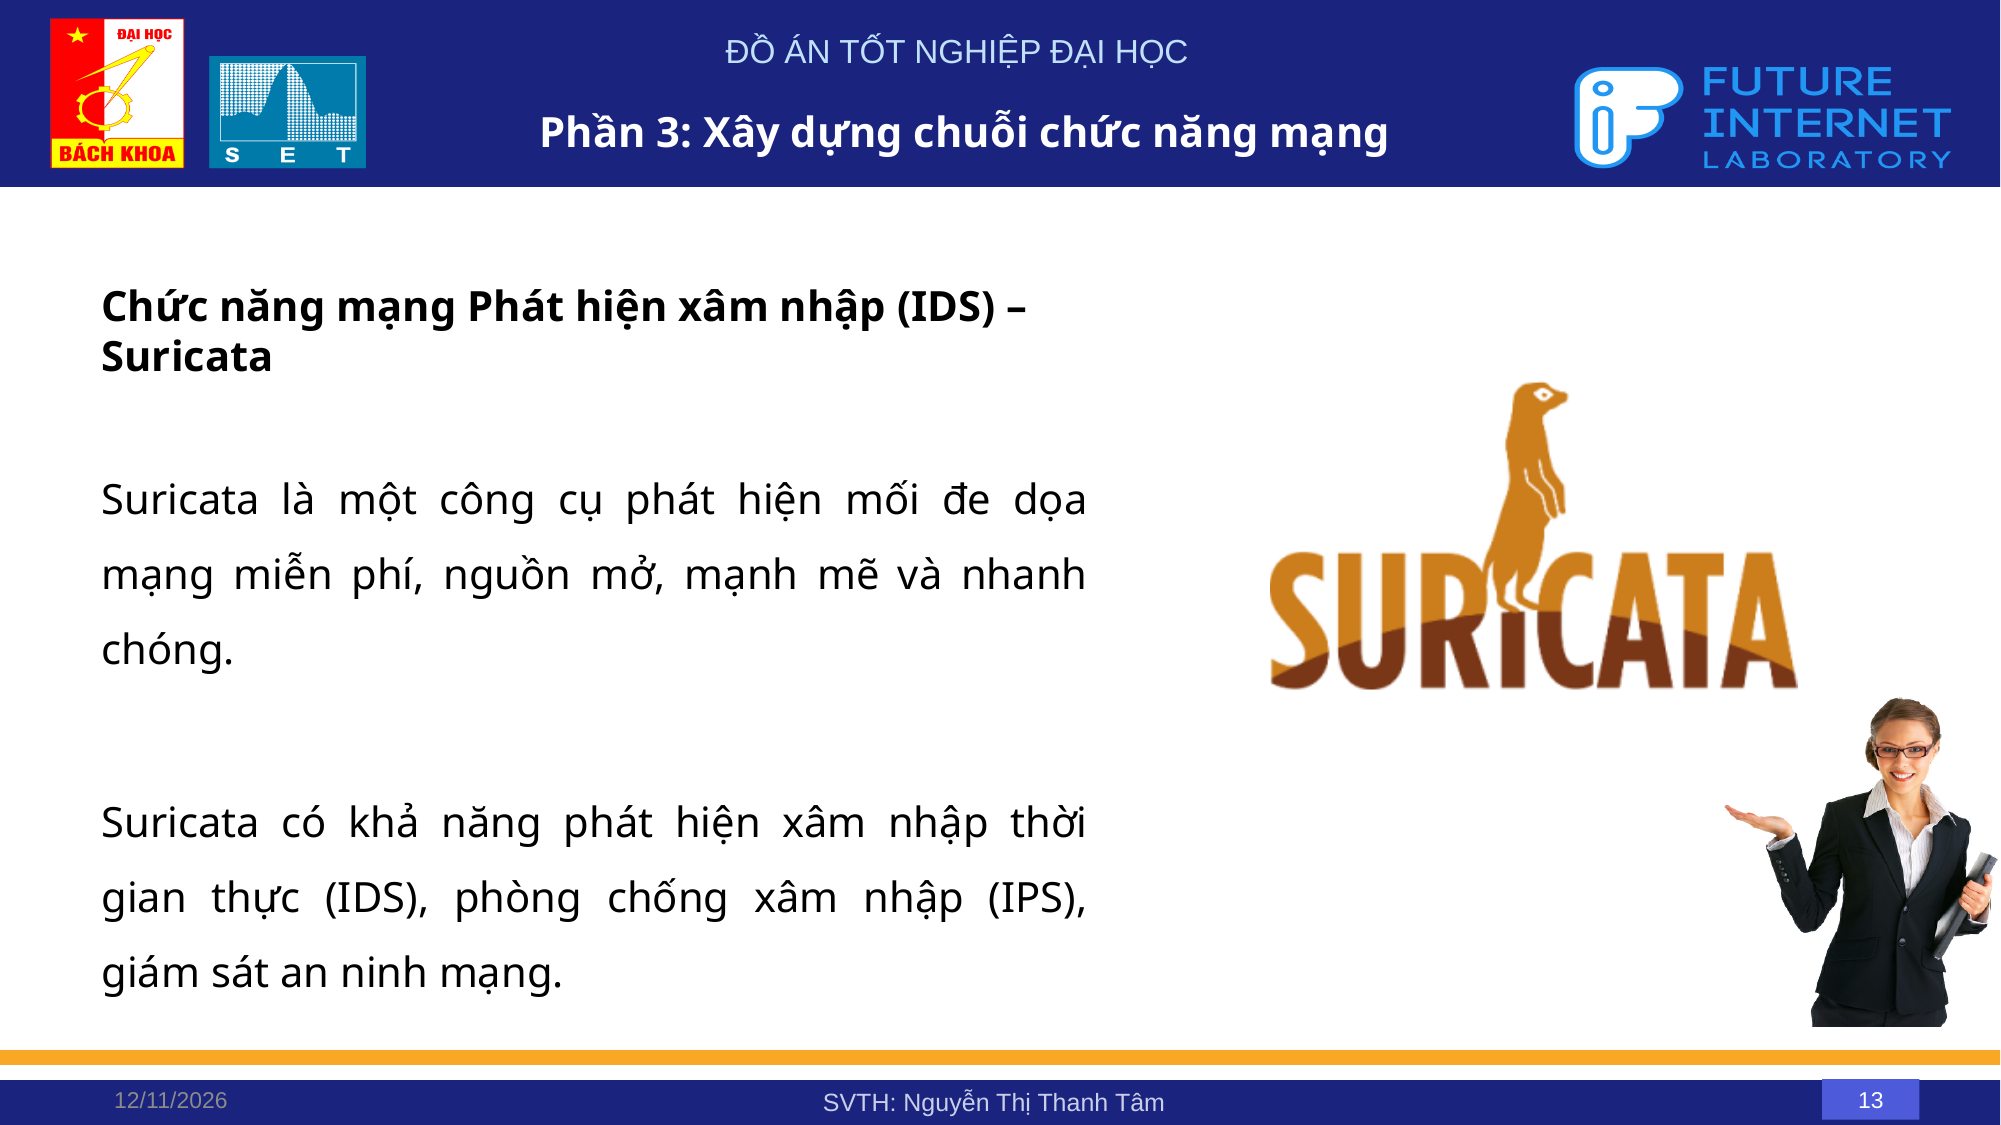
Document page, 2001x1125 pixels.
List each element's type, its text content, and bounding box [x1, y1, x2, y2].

list Suricata là một công cụ phát hiện mối đe dọa mạng miễn phí, nguồn mở, mạnh mẽ và nhanh chóng. Suricata có khả năng phát hiện xâm nhập thời gian thực (IDS), phòng chống xâm nhập (IPS), giám sát an ninh mạng. [86, 440, 1103, 978]
picture [0, 0, 2001, 1125]
slide_number 13 [1822, 1079, 1920, 1120]
text_box Chức năng mạng Phát hiện xâm nhập (IDS) – Suricata [86, 272, 1194, 388]
title Phần 3: Xây dựng chuỗi chức năng mạng [436, 103, 1505, 186]
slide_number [0, 1079, 342, 1120]
